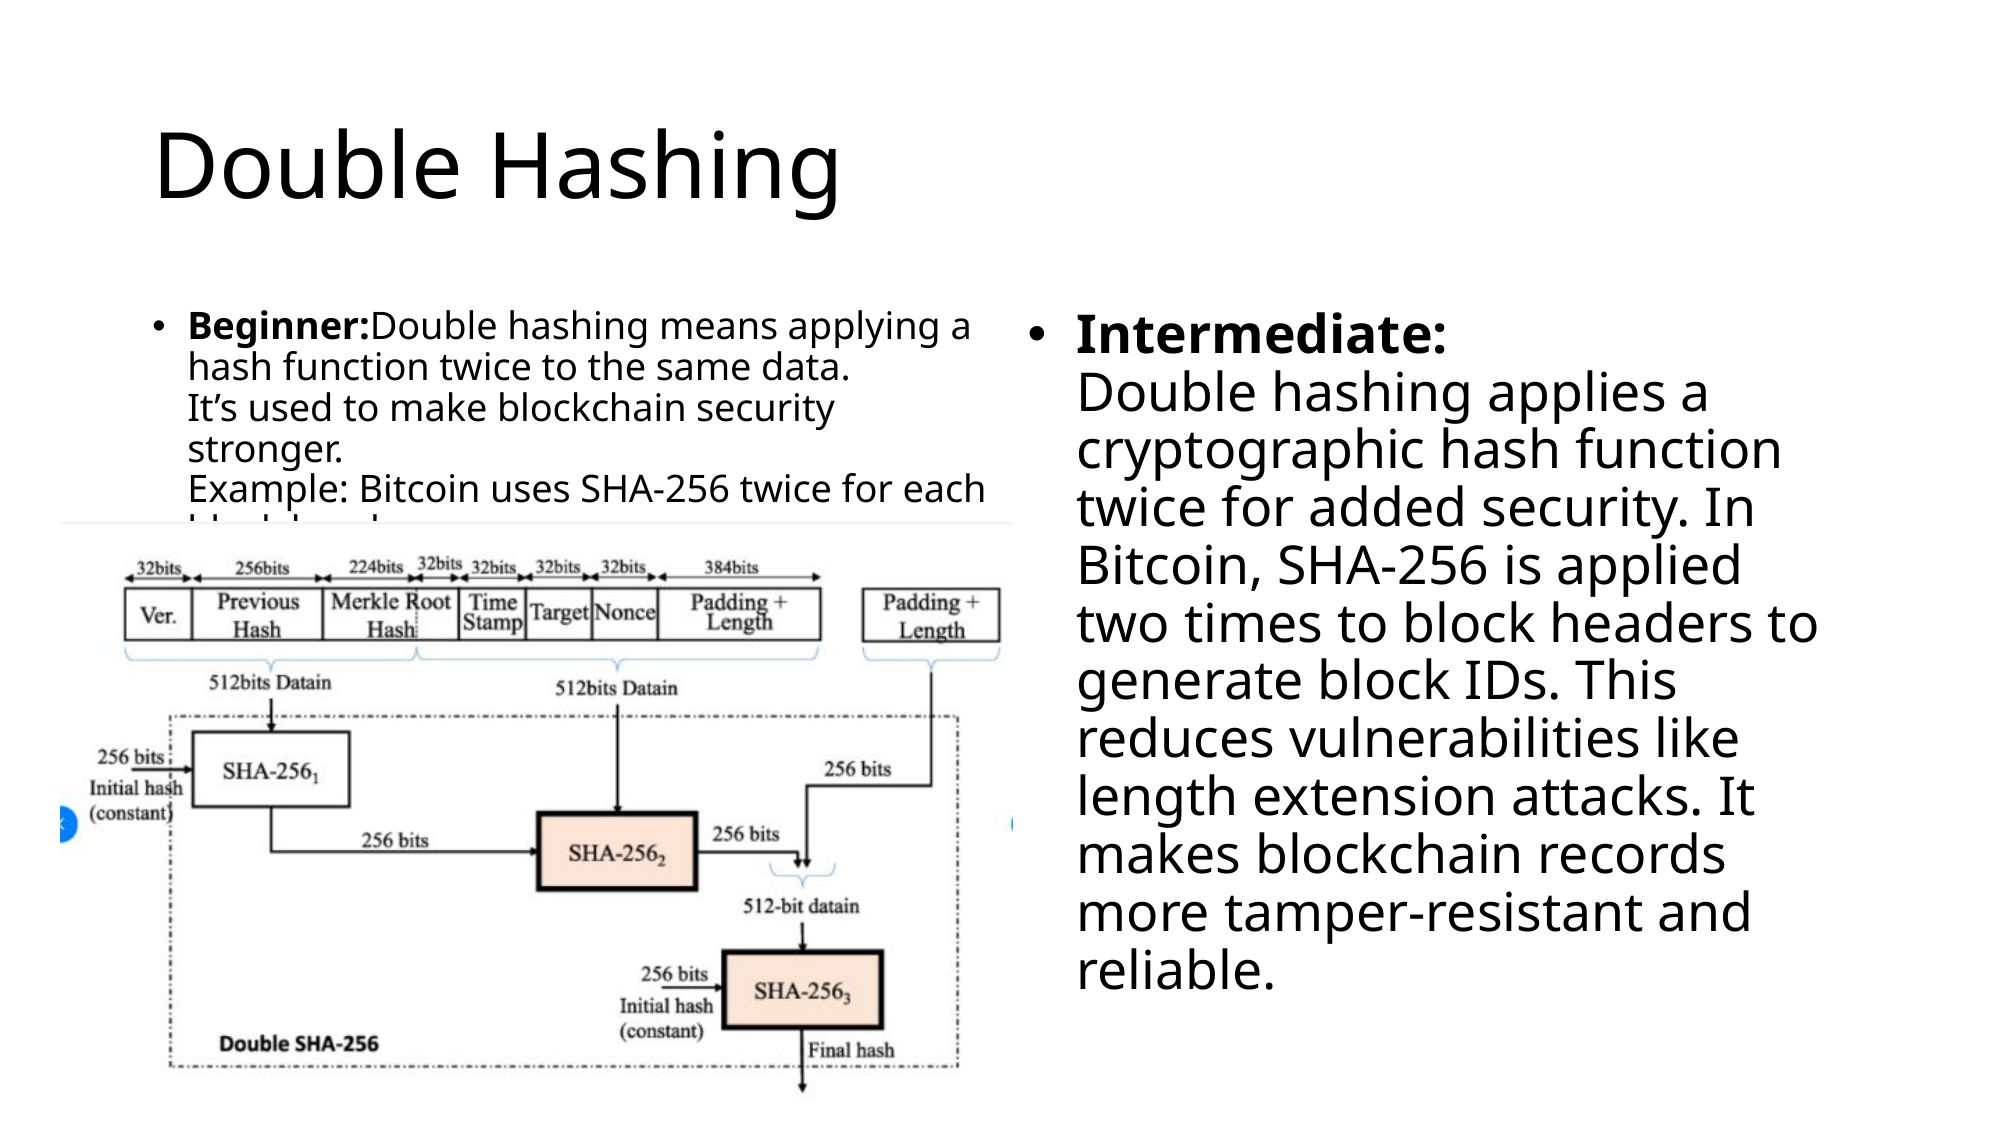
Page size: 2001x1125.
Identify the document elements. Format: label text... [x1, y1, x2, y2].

title Double Hashing [137, 59, 1863, 278]
picture [59, 520, 1013, 1103]
list Beginner:Double hashing means applying a hash function twice to the same data. It’s used to make blockchain security stronger. Example: Bitcoin uses SHA-256 twice for each block header. [137, 299, 1012, 520]
list Intermediate: Double hashing applies a cryptographic hash function twice for added security. In Bitcoin, SHA-256 is applied two times to block headers to generate block IDs. This reduces vulnerabilities like length extension attacks. It makes blockchain records more tamper-resistant and reliable. [1012, 299, 1863, 1014]
